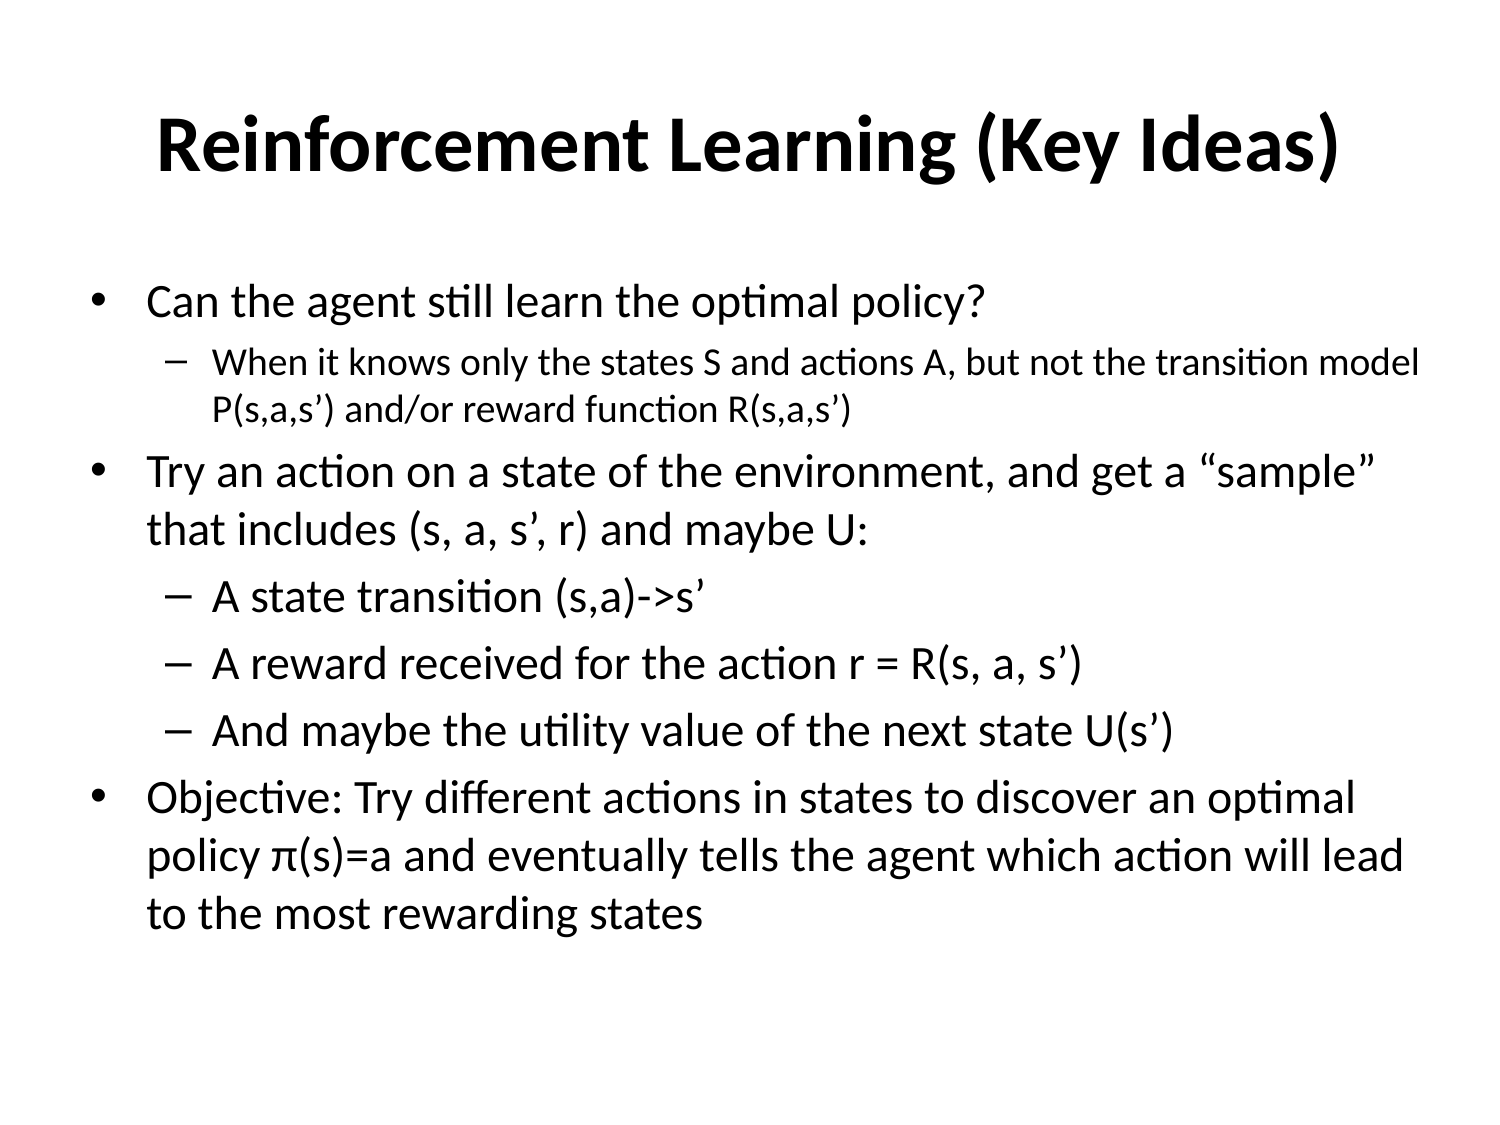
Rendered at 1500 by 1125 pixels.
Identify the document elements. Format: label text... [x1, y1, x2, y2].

list Can the agent still learn the optimal policy? When it knows only the states S and actions A, but not the transition model P(s,a,s’) and/or reward function R(s,a,s’) Try an action on a state of the environment, and get a “sample” that includes (s, a, s’, r) and maybe U: A state transition (s,a)->s’ A reward received for the action r = R(s, a, s’) And maybe the utility value of the next state U(s’) Objective: Try different actions in states to discover an optimal policy π(s)=a and eventually tells the agent which action will lead to the most rewarding states [75, 262, 1460, 1005]
title Reinforcement Learning (Key Ideas) [75, 45, 1425, 233]
